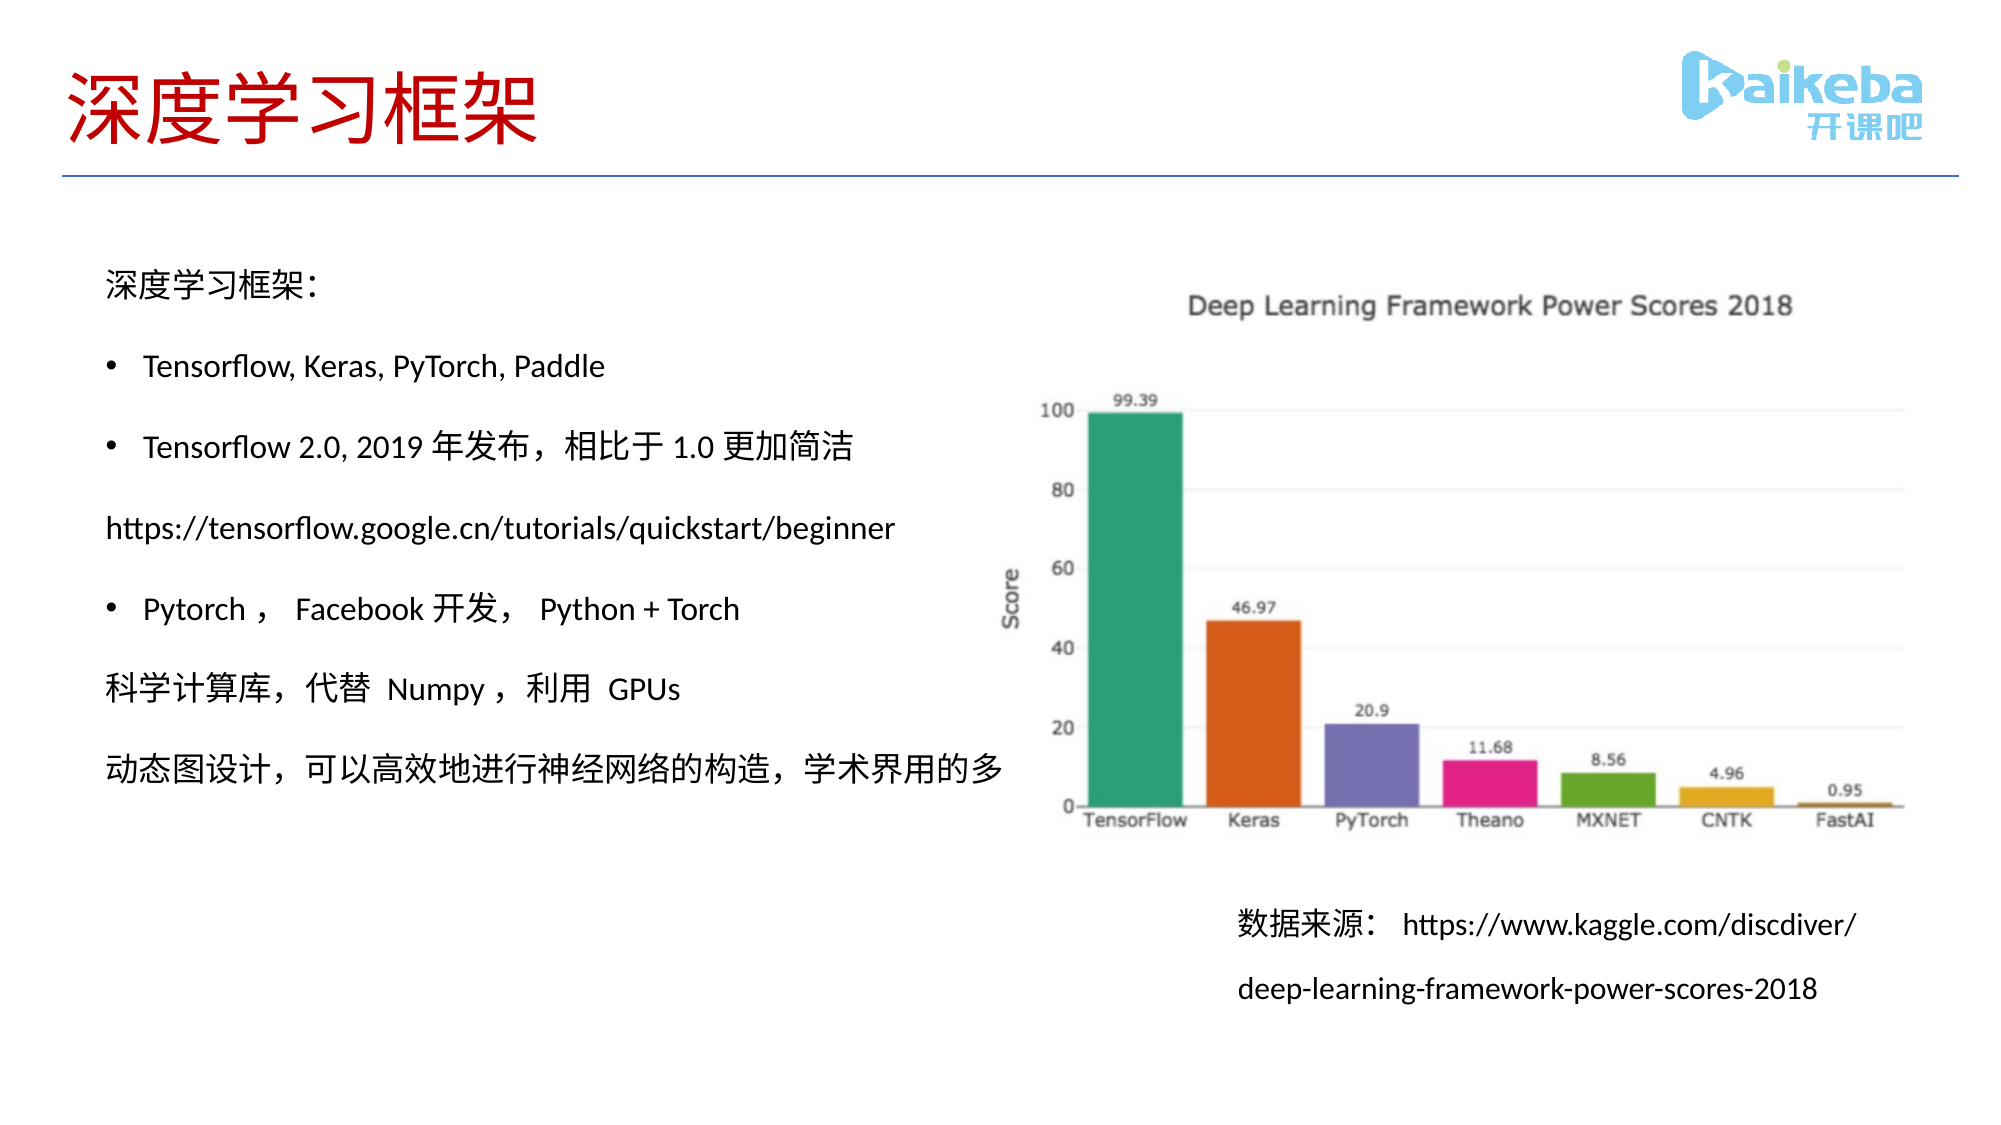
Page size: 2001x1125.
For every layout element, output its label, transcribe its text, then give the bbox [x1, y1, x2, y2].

list [136, 845, 1863, 1012]
picture [998, 280, 1923, 845]
list 在代码阶段，我们需要使用各种工具： 数据预处理 特征编码：OneHotEncoder, LabelEncoder, SparseFeat, DenseFeat，PCA 特征工程：FeatureTools Embedding：Gensim 模型工具 机器学习：sklearn，LibFM，xlearn 深度学习：tensorflow, keras, pytorch （掌握其一即可） 自动机器学习：TPOT，auto-sklearn，autokeras 深度学习CTR：DeepCTR 推荐系统：Surprise, lightfm [1653, 21, 1950, 167]
text_box 数据来源：https://www.kaggle.com/discdiver/deep-learning-framework-power-scores-2018 [1230, 869, 1894, 1031]
title 深度学习框架 [57, 59, 1728, 167]
text_box 深度学习框架： Tensorflow, Keras, PyTorch, Paddle Tensorflow 2.0, 2019年发布，相比于1.0更加简洁 https://tensorflow.google.cn/tutorials/quickstart/beginner Pytorch，Facebook开发，Python + Torch 科学计算库，代替 Numpy，利用 GPUs 动态图设计，可以高效地进行神经网络的构造，学术界用的多 [98, 236, 1043, 927]
